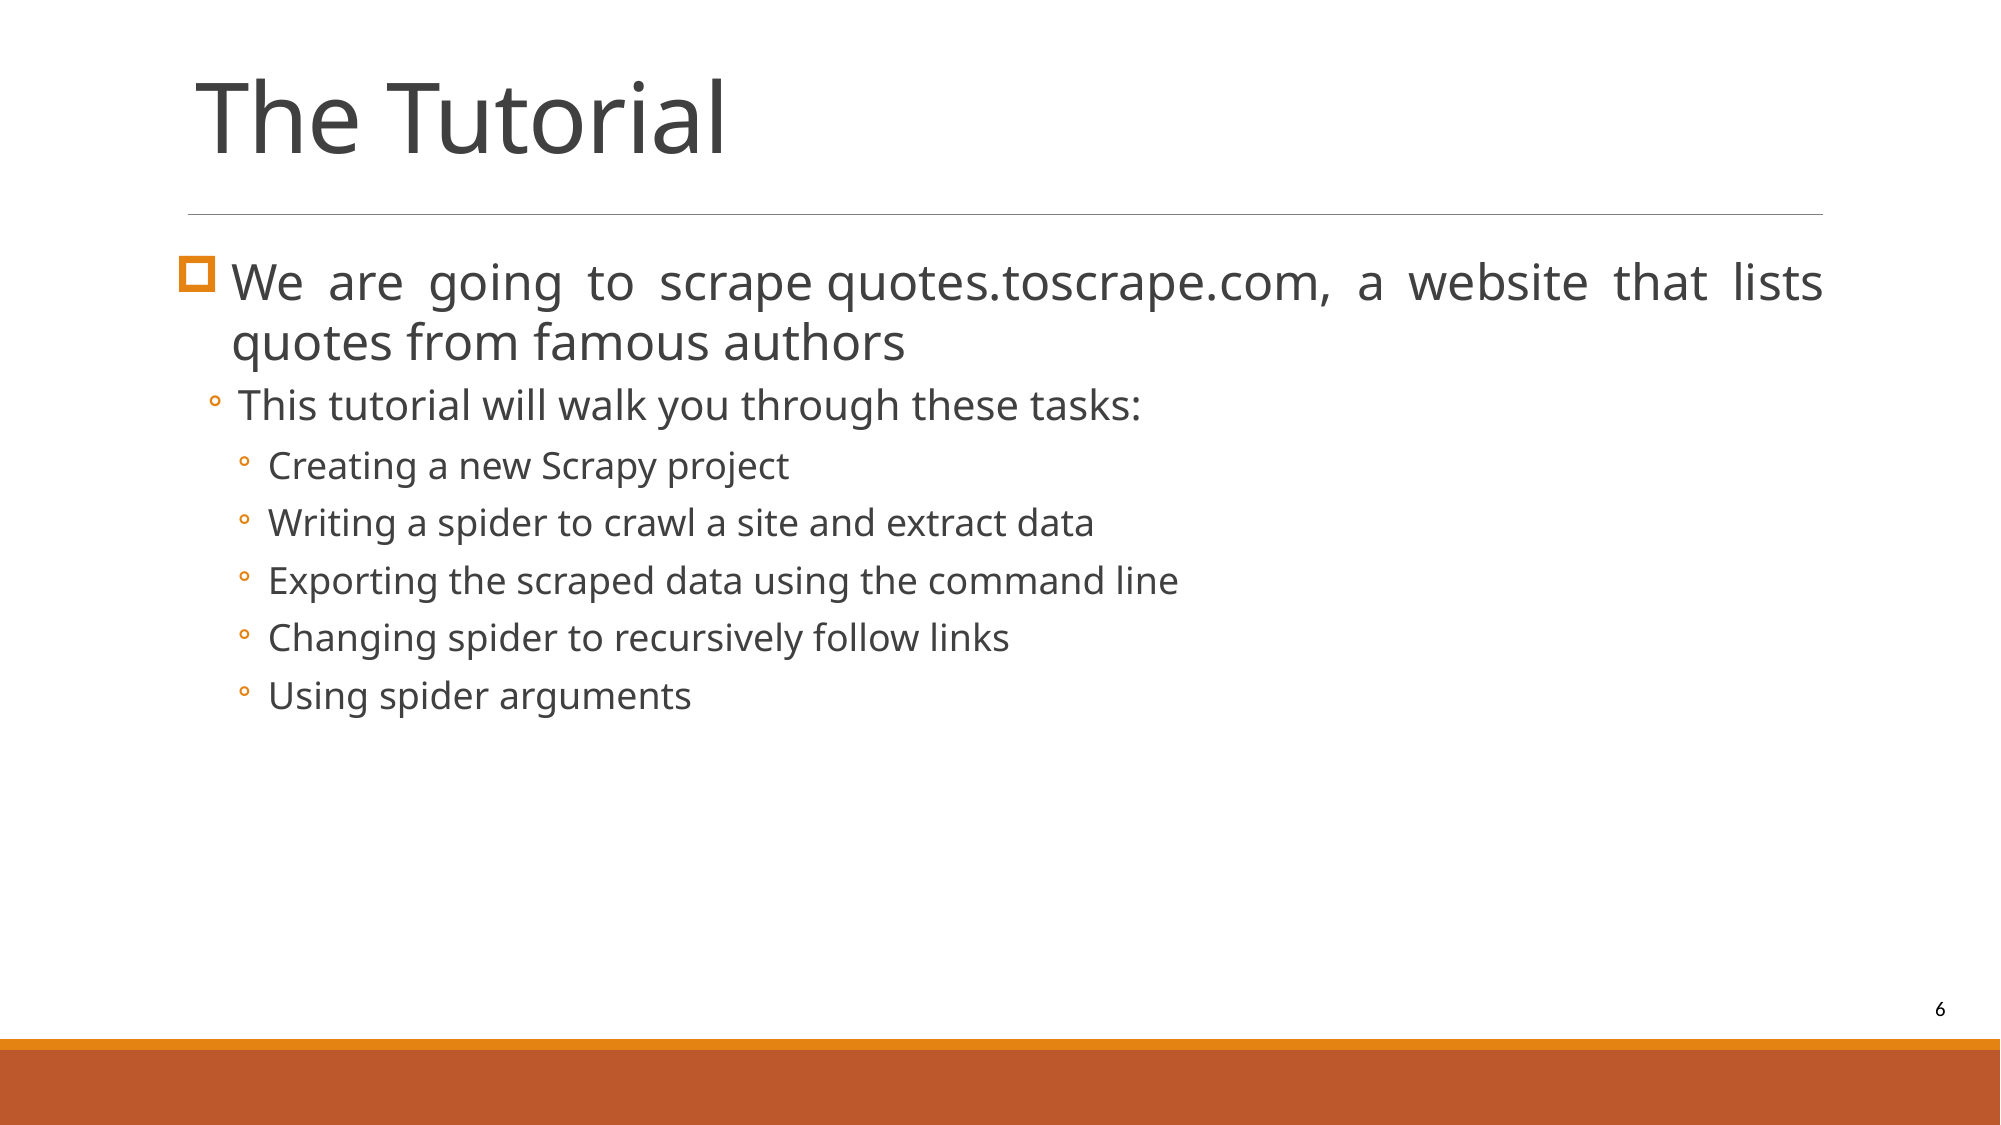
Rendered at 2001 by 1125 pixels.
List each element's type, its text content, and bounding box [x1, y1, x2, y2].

title The Tutorial [180, 47, 1830, 181]
list We are going to scrape quotes.toscrape.com, a website that lists quotes from famous authors This tutorial will walk you through these tasks: Creating a new Scrapy project Writing a spider to crawl a site and extract data Exporting the scraped data using the command line Changing spider to recursively follow links Using spider arguments [174, 243, 1825, 1022]
